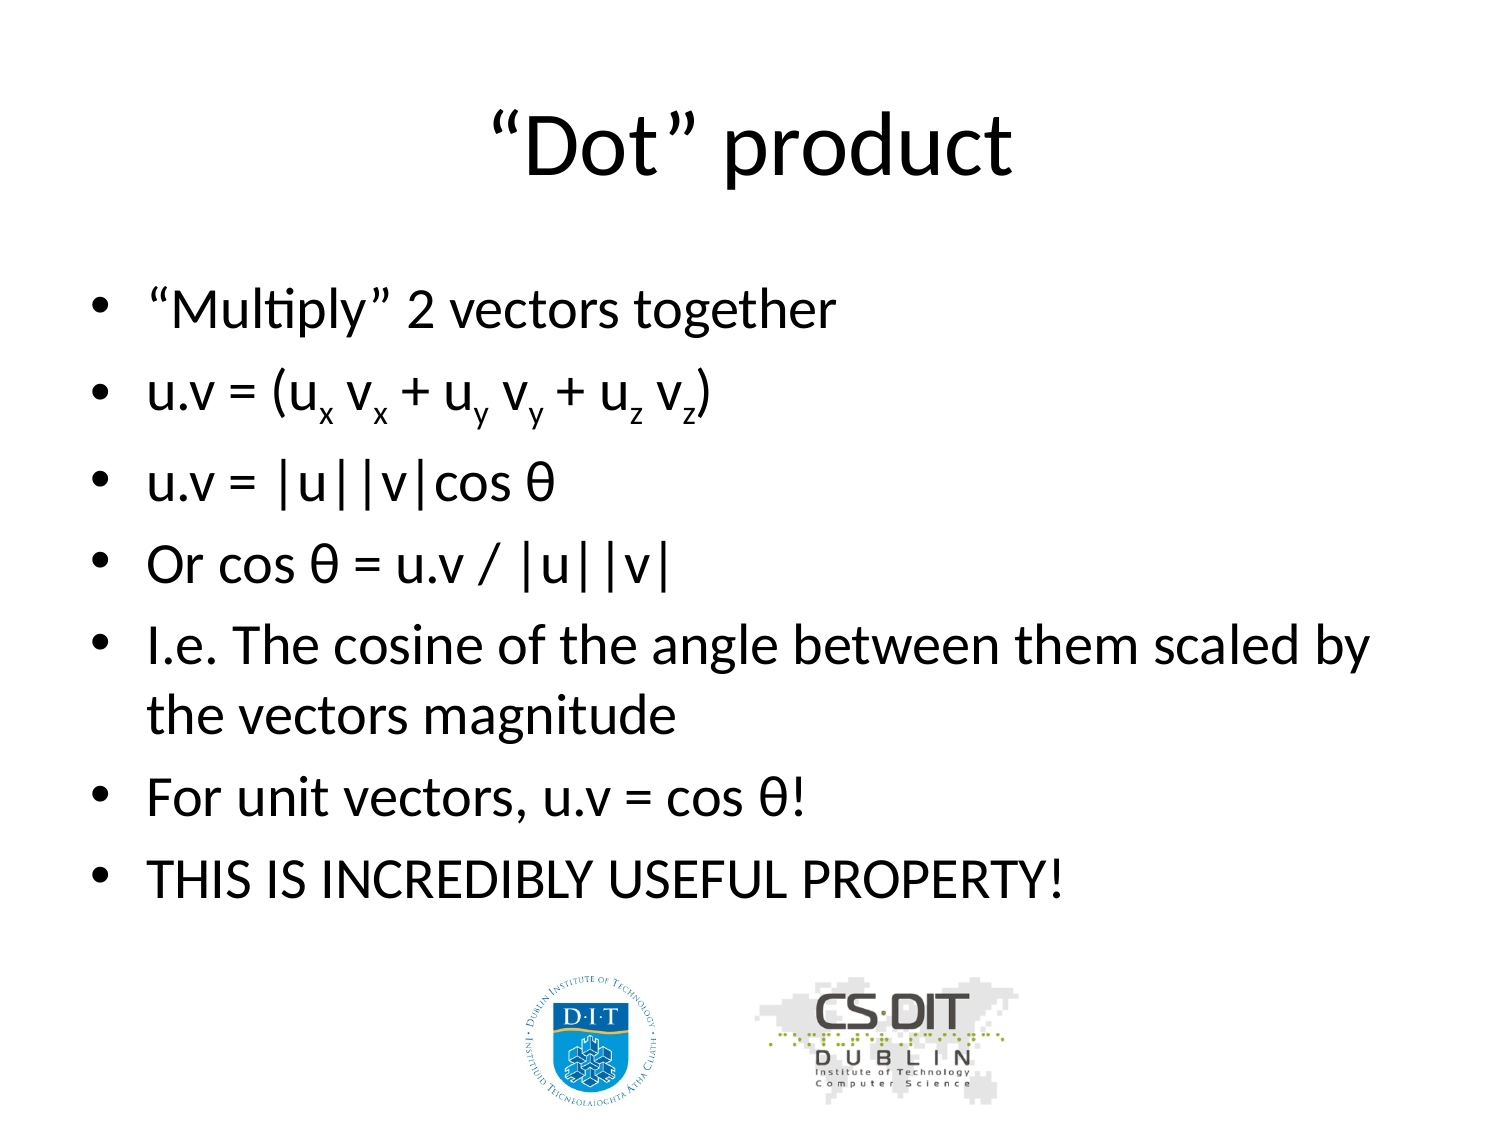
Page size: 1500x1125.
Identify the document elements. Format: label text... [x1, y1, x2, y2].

title “Dot” product [75, 45, 1425, 233]
picture [738, 1005, 1034, 1125]
list “Multiply” 2 vectors together u.v = (ux vx + uy vy + uz vz) u.v = |u||v|cos θ Or cos θ = u.v / |u||v| I.e. The cosine of the angle between them scaled by the vectors magnitude For unit vectors, u.v = cos θ! THIS IS INCREDIBLY USEFUL PROPERTY! [75, 262, 1425, 1005]
picture [525, 1005, 656, 1106]
